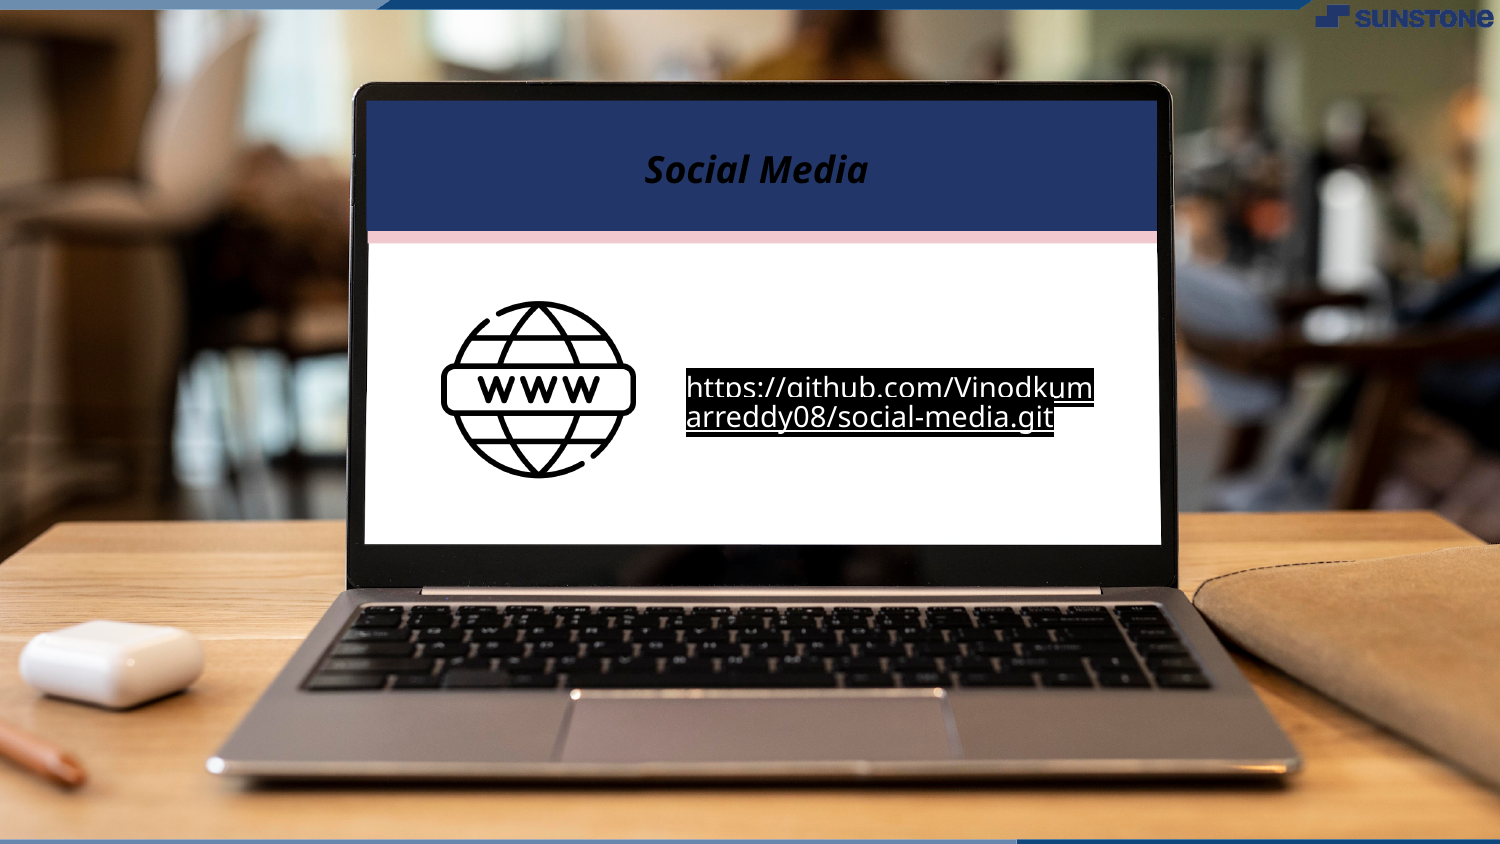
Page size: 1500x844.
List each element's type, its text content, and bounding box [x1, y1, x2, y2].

picture [0, 0, 1500, 844]
list Social Media [432, 131, 1091, 206]
list https://github.com/Vinodkumarreddy08/social-media.git [670, 144, 1118, 635]
